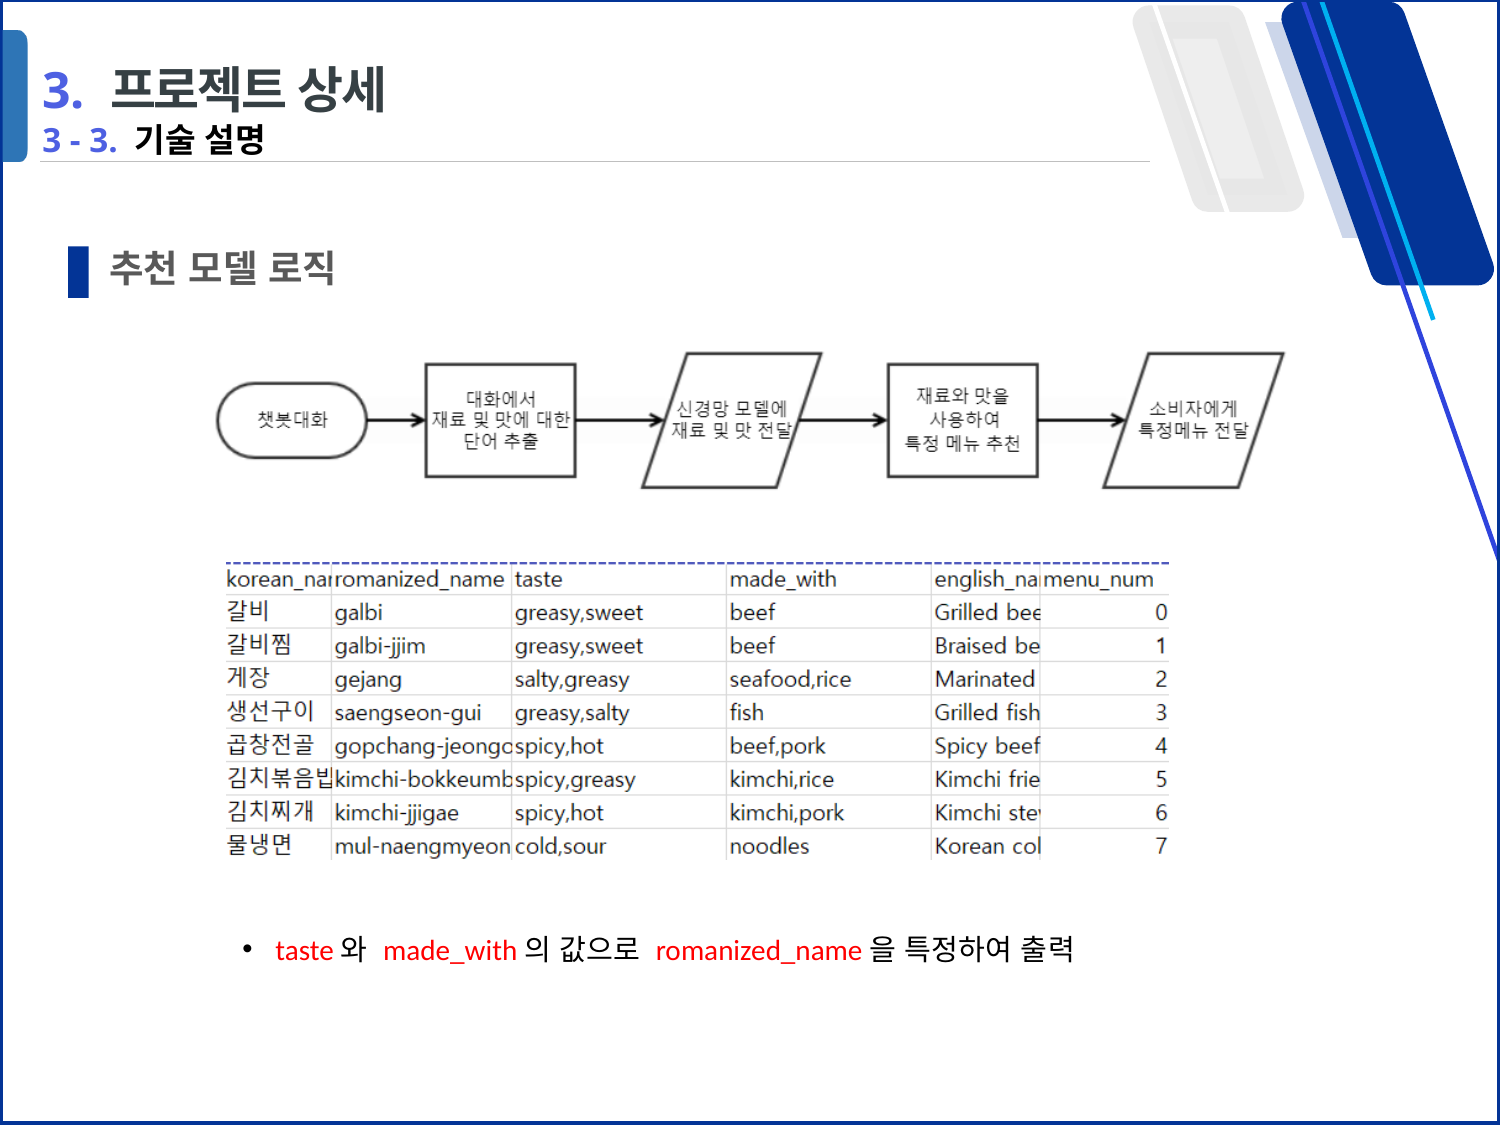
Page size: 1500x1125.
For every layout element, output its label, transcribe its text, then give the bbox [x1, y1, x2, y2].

picture [226, 562, 1169, 860]
picture [193, 323, 1307, 526]
text_box [67, 245, 90, 299]
text_box taste와 made_with의 값으로 romanized_name을 특정하여 출력 [227, 923, 1206, 974]
text_box 3. 프로젝트 상세 3 - 3. 기술 설명 [27, 51, 1319, 167]
picture [2, 30, 28, 162]
text_box 추천 모델 로직 [94, 237, 353, 298]
